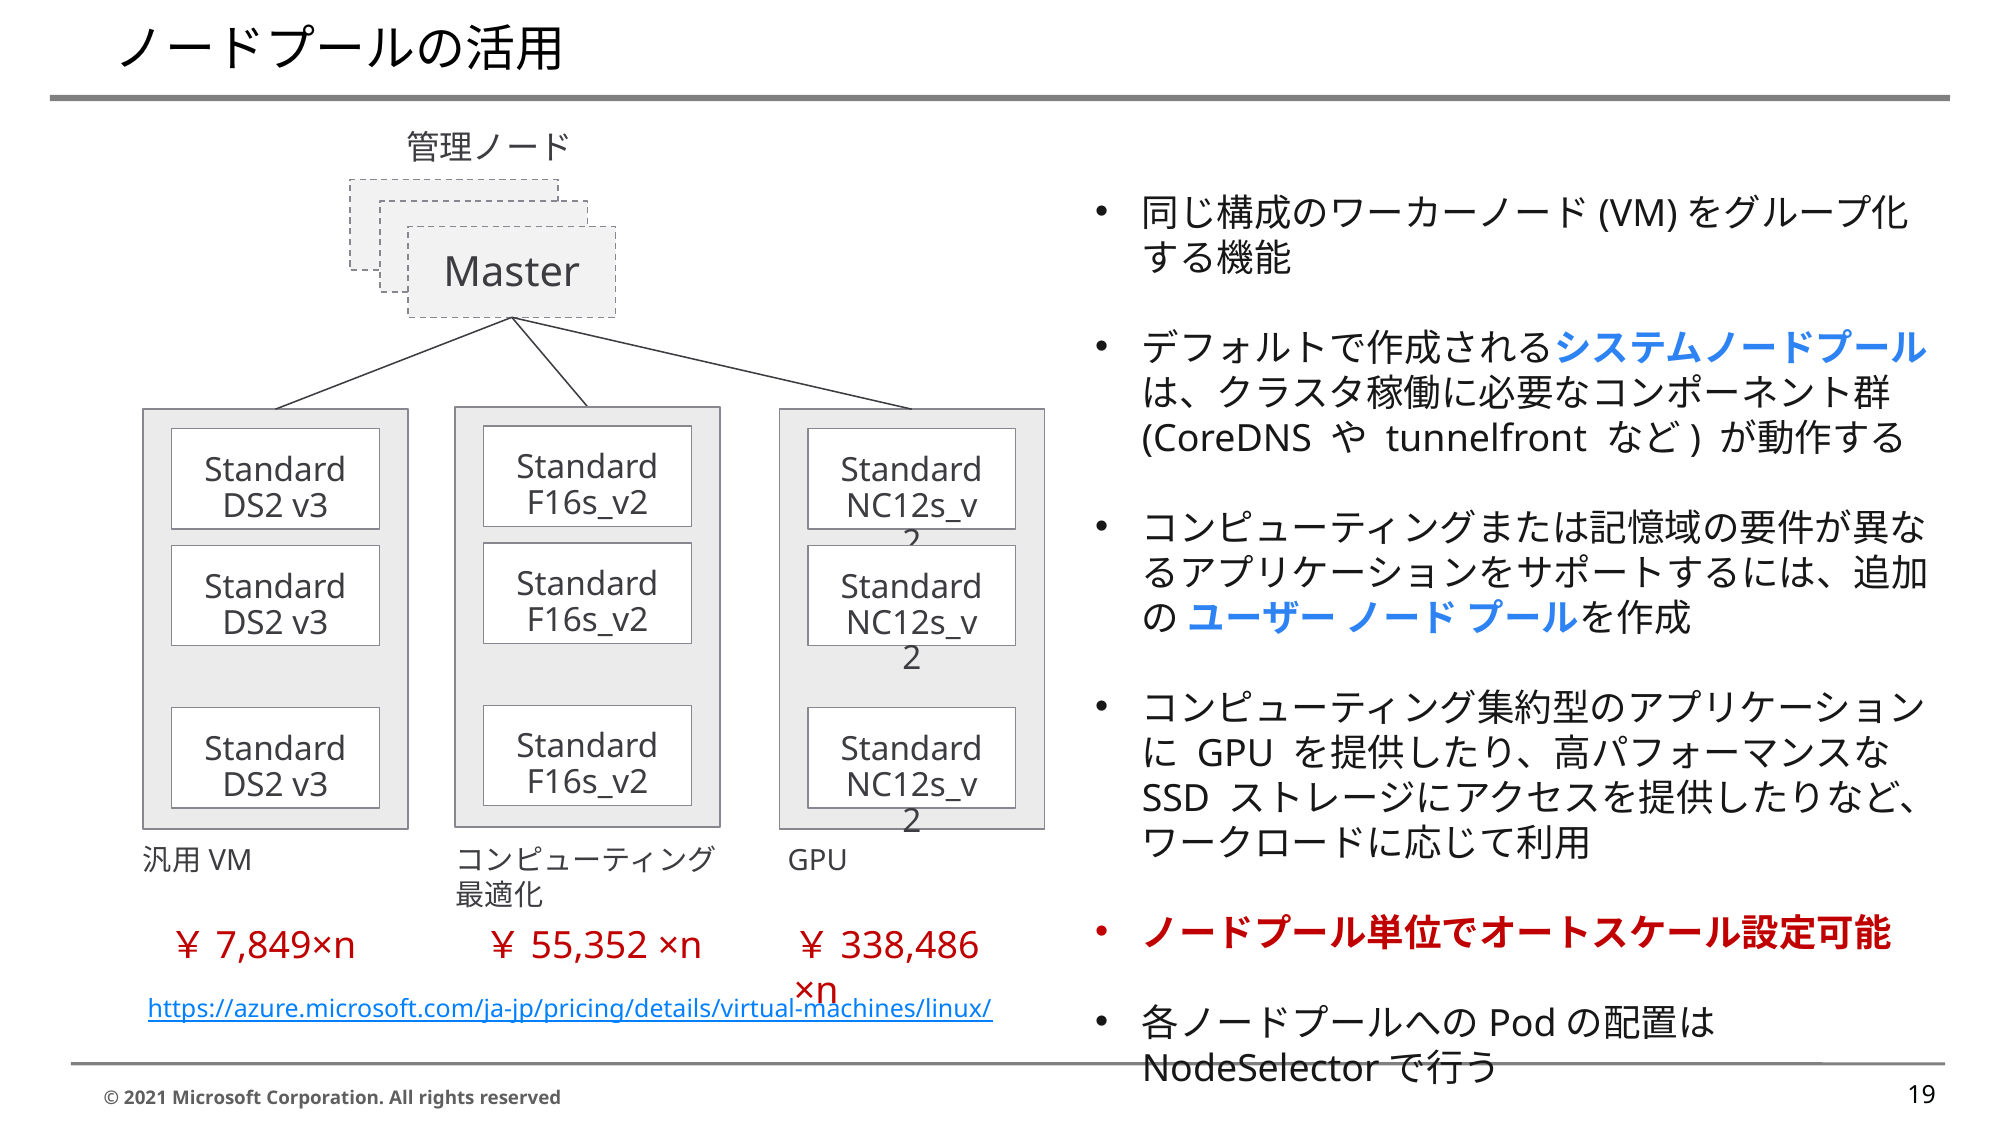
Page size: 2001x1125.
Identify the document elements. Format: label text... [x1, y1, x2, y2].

text_box Master [407, 226, 616, 315]
text_box Standard F16s_v2 [483, 543, 692, 644]
title ノードプールの活用 [99, 11, 1900, 82]
text_box 汎用VM [142, 841, 296, 877]
text_box Standard NC12s_v2 [807, 545, 1016, 646]
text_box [275, 317, 508, 410]
text_box [455, 418, 721, 827]
text_box 同じ構成のワーカーノード(VM)をグループ化する機能 デフォルトで作成されるシステムノードプールは、クラスタ稼働に必要なコンポーネント群(CoreDNS や tunnelfront など) が動作する コンピューティングまたは記憶域の要件が異なるアプリケーションをサポートするには、追加の ユーザー ノード プールを作成 コンピューティング集約型のアプリケーションに GPU を提供したり、高パフォーマンスな SSD ストレージにアクセスを提供したりなど、ワークロードに応じて利用 ノードプール単位でオートスケール設定可能 各ノードプールへのPodの配置はNodeSelectorで行う [1080, 181, 1945, 1096]
text_box Standard F16s_v2 [483, 426, 692, 527]
text_box https://azure.microsoft.com/ja-jp/pricing/details/virtual-machines/linux/ [132, 985, 1243, 1065]
slide_number 19 [1484, 1065, 1951, 1125]
text_box GPU [787, 841, 1092, 877]
text_box Standard DS2 v3 [171, 428, 380, 529]
text_box ￥55,352 ×n [469, 913, 737, 974]
text_box Standard DS2 v3 [171, 545, 380, 646]
text_box Standard NC12s_v2 [807, 428, 1016, 529]
text_box [779, 409, 1045, 830]
text_box Standard F16s_v2 [483, 705, 692, 806]
text_box [142, 409, 408, 830]
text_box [511, 317, 913, 410]
text_box Master [379, 201, 588, 293]
text_box Standard DS2 v3 [171, 707, 380, 808]
text_box ￥338,486 ×n [779, 913, 1038, 985]
text_box 管理ノード [406, 126, 843, 167]
text_box コンピューティング 最適化 [455, 841, 760, 912]
text_box ￥7,849×n [154, 913, 391, 985]
text_box Master [350, 179, 558, 271]
text_box Standard NC12s_v2 [807, 707, 1016, 808]
